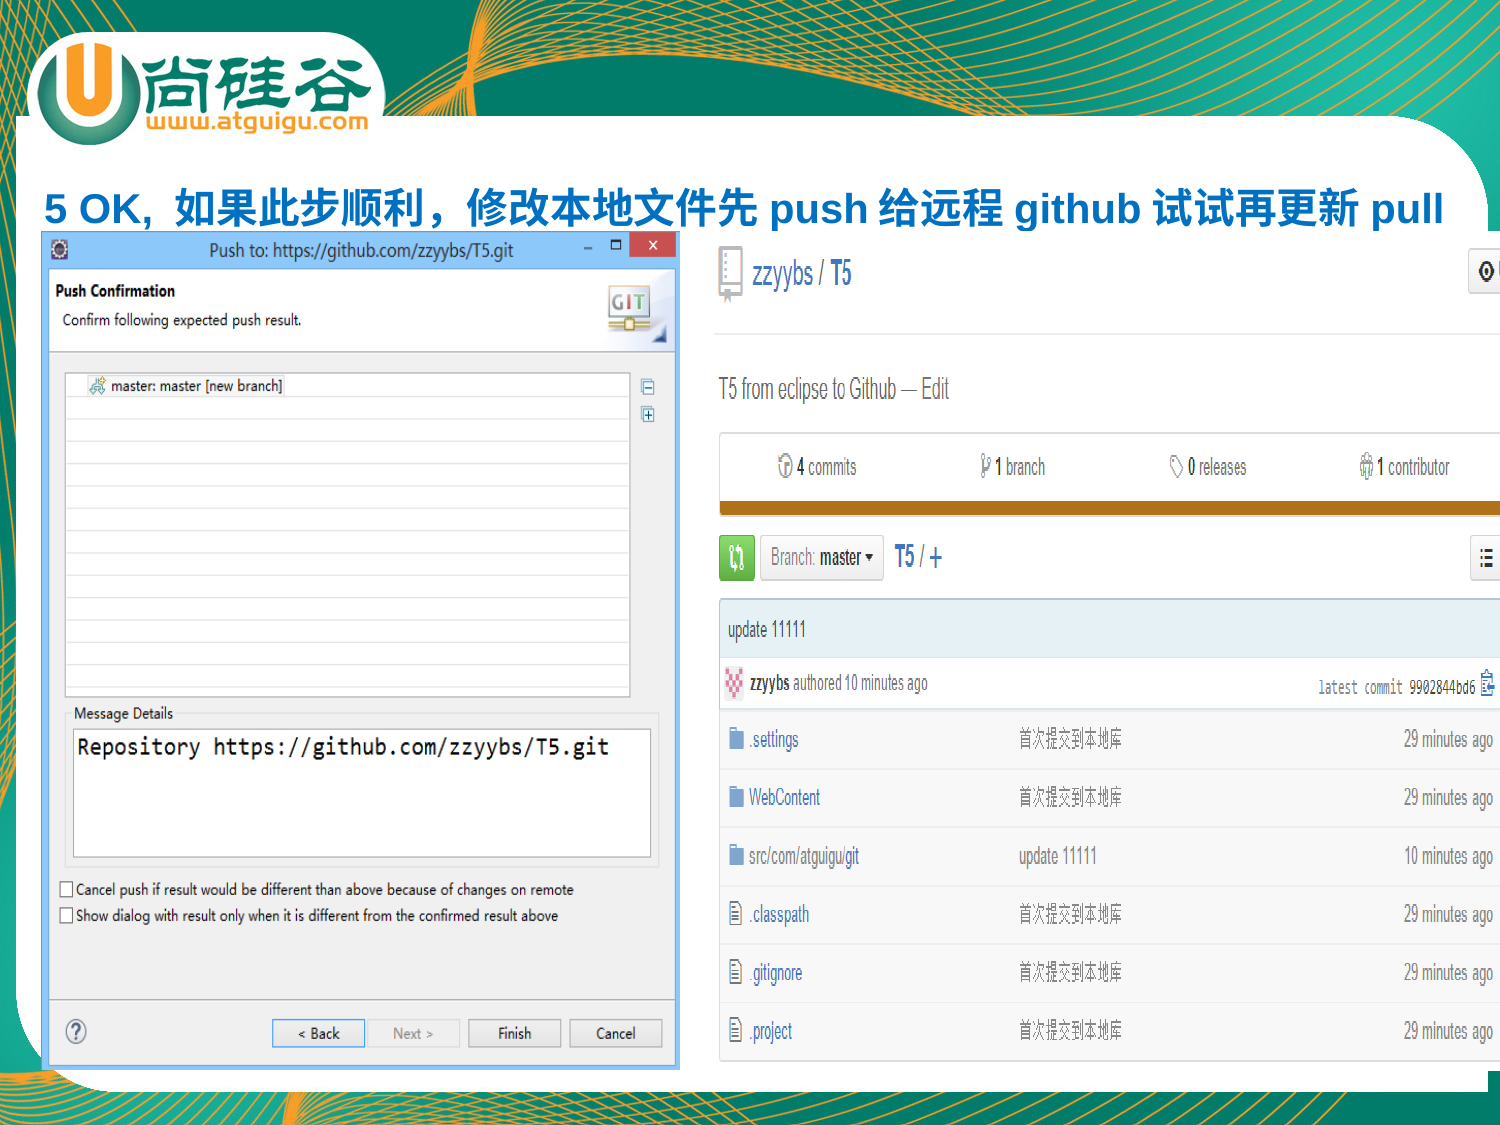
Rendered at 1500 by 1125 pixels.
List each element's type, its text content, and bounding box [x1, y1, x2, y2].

text_box 5 OK, 如果此步顺利，修改本地文件先push给远程github试试再更新pull试试 [29, 148, 1500, 314]
picture [0, 0, 1500, 1125]
